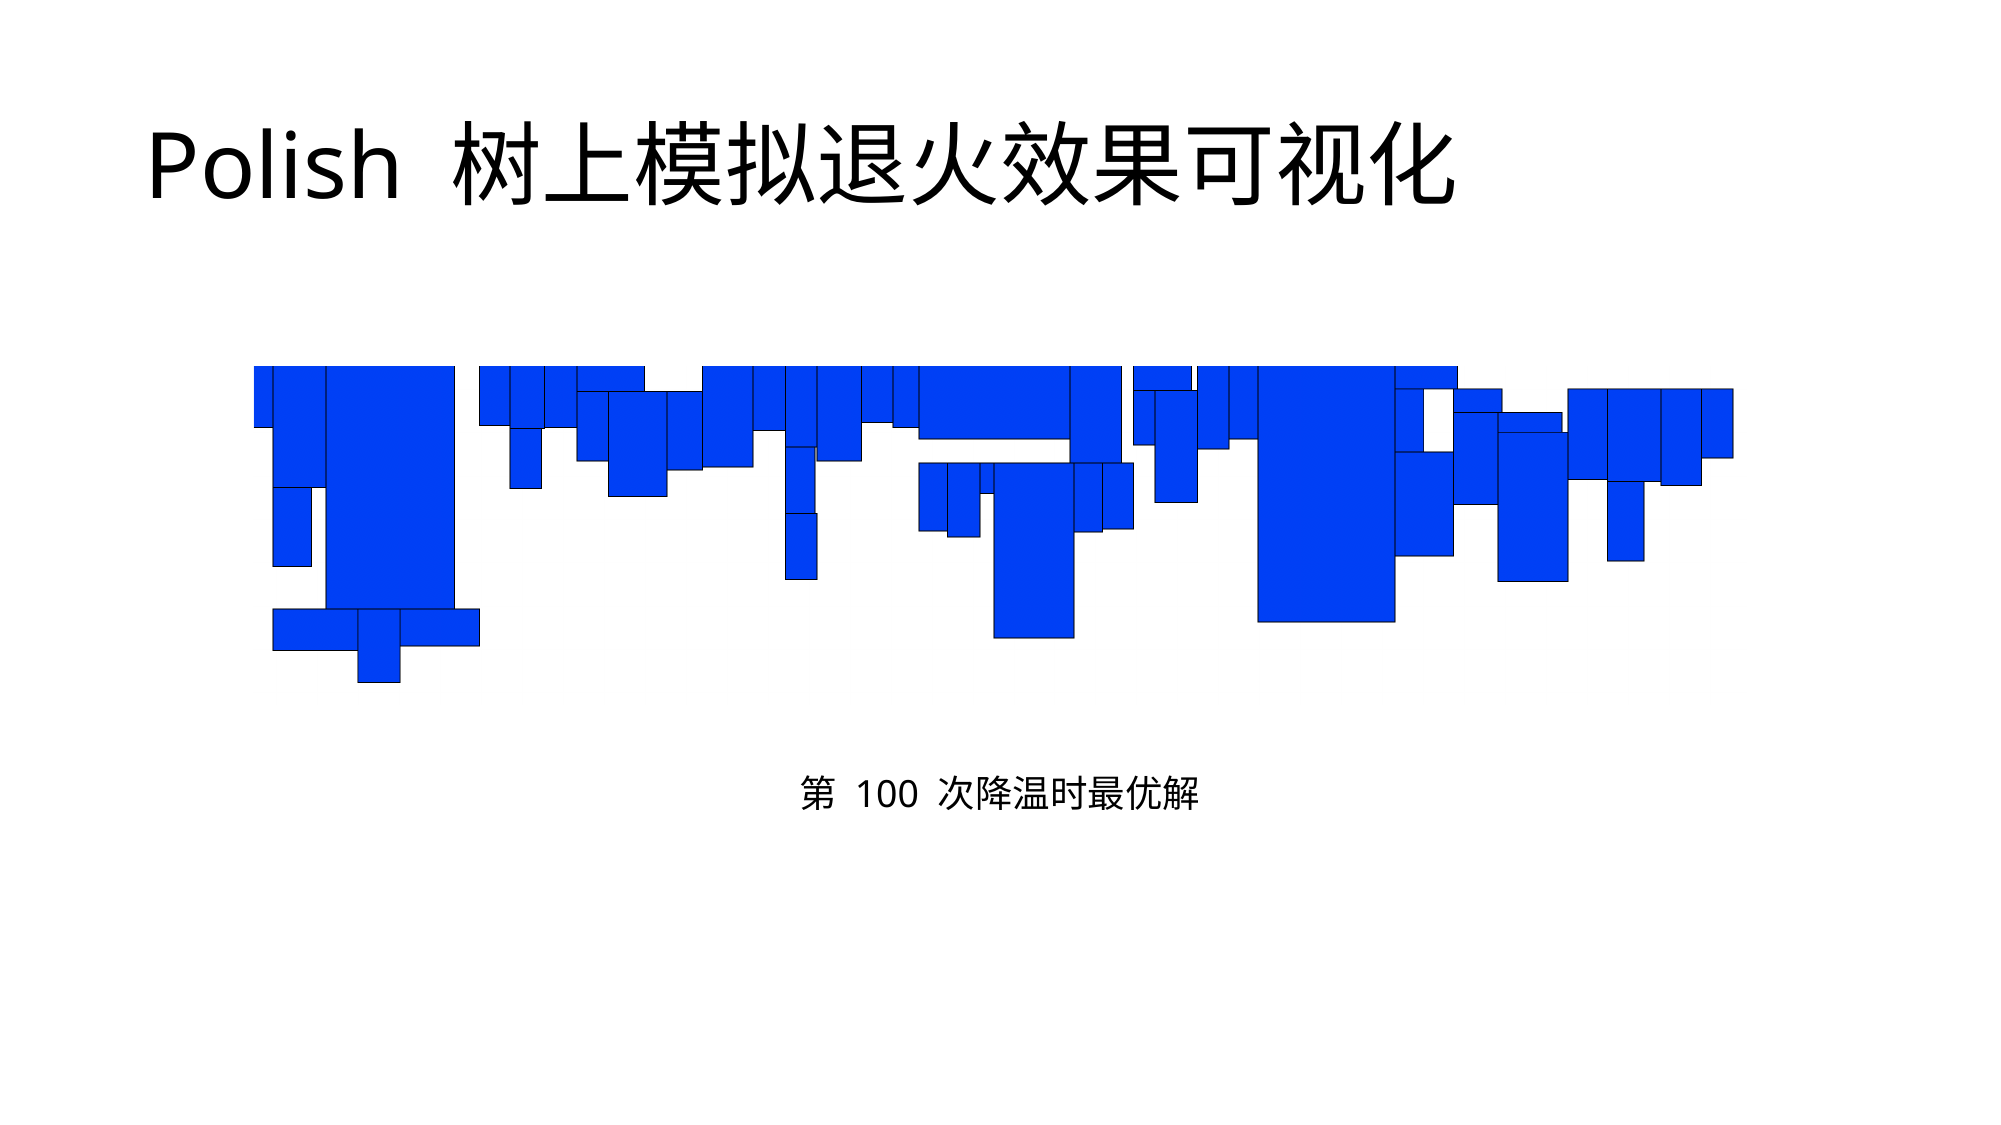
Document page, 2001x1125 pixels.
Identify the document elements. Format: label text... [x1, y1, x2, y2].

title Polish 树上模拟退火效果可视化 [136, 59, 1863, 278]
picture [253, 366, 1747, 706]
text_box 第 100 次降温时最优解 [792, 762, 1208, 823]
